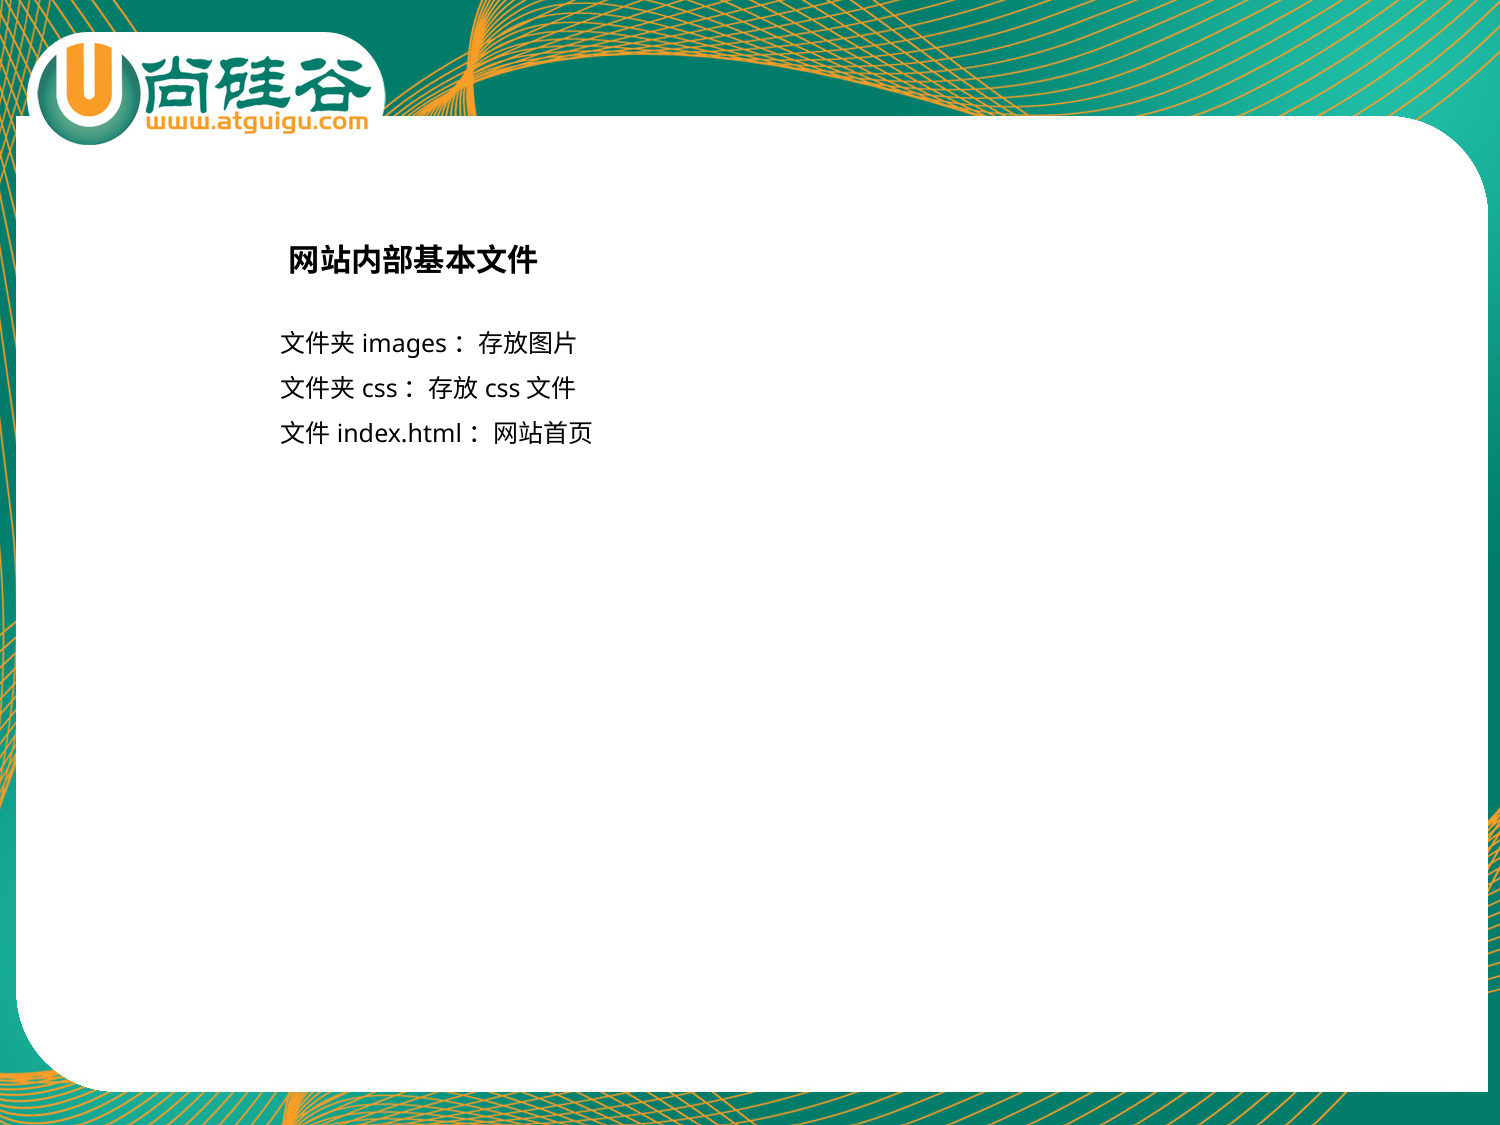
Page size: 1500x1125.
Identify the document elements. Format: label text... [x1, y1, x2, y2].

text_box 网站内部基本文件 [274, 233, 554, 286]
text_box 文件夹images：存放图片 文件夹css：存放css文件 文件index.html：网站首页 [266, 305, 609, 455]
picture [0, 0, 1500, 1125]
